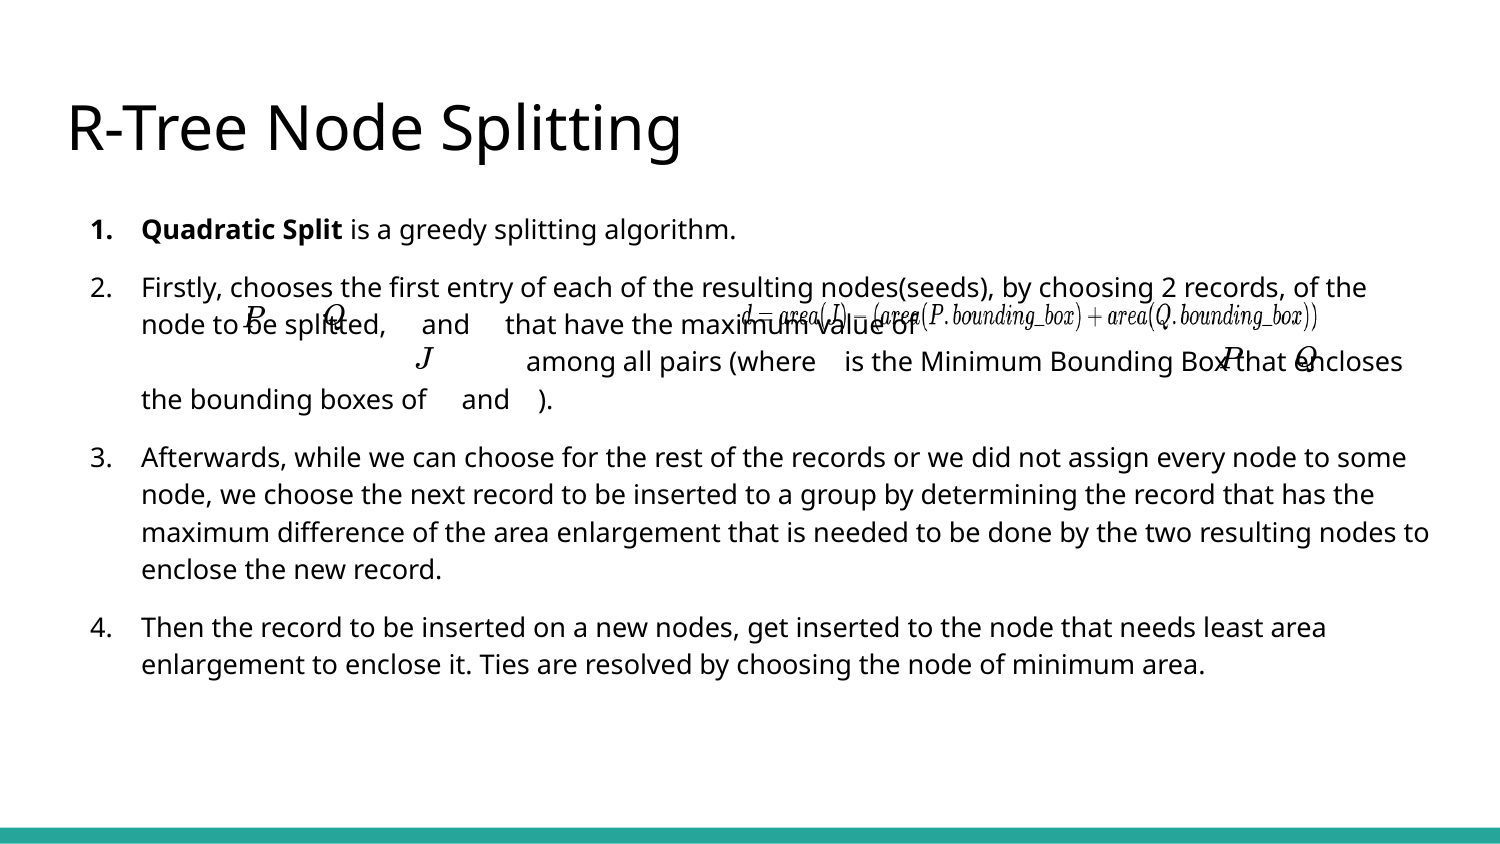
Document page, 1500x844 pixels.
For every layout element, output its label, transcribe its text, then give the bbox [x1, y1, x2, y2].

picture [414, 345, 434, 373]
picture [242, 304, 266, 331]
picture [323, 301, 347, 334]
title R-Tree Node Splitting [51, 72, 1449, 174]
picture [1219, 345, 1243, 373]
picture [1295, 343, 1319, 375]
list Quadratic Split is a greedy splitting algorithm. Firstly, chooses the first entry of each of the resulting nodes(seeds), by choosing 2 records, of the node to be splitted, and that have the maximum value of among all pairs (where is the Minimum Bounding Box that encloses the bounding boxes of and ). Afterwards, while we can choose for the rest of the records or we did not assign every node to some node, we choose the next record to be inserted to a group by determining the record that has the maximum difference of the area enlargement that is needed to be done by the two resulting nodes to enclose the new record. Then the record to be inserted on a new nodes, get inserted to the node that needs least area enlargement to enclose it. Ties are resolved by choosing the node of minimum area. [51, 192, 1449, 750]
picture [741, 299, 1319, 336]
